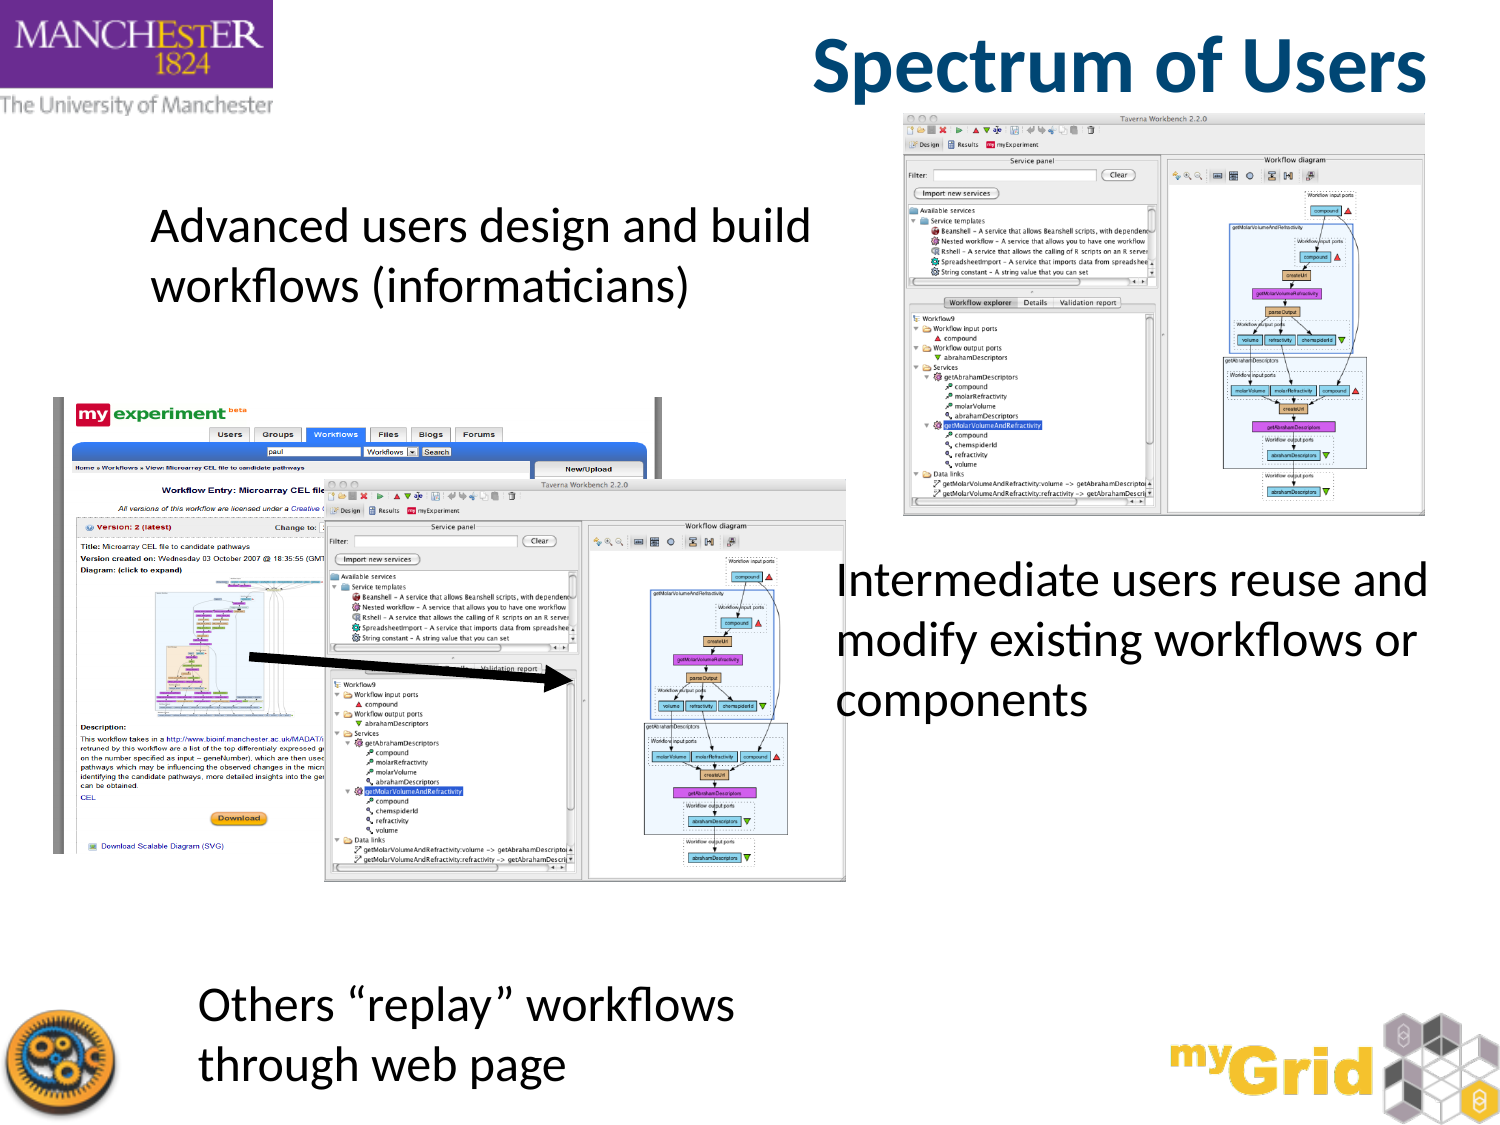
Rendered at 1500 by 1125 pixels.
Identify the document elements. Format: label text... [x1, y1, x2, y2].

text_box Others “replay” workflows through web page [183, 964, 821, 1100]
picture [53, 397, 846, 882]
picture [0, 1009, 124, 1125]
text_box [253, 657, 573, 681]
text_box Advanced users design and build workflows (informaticians) [135, 184, 886, 320]
picture [903, 113, 1425, 516]
text_box Intermediate users reuse and modify existing workflows or components [846, 538, 1447, 735]
text_box Spectrum of Users [372, 0, 1444, 116]
picture [1163, 1012, 1500, 1125]
